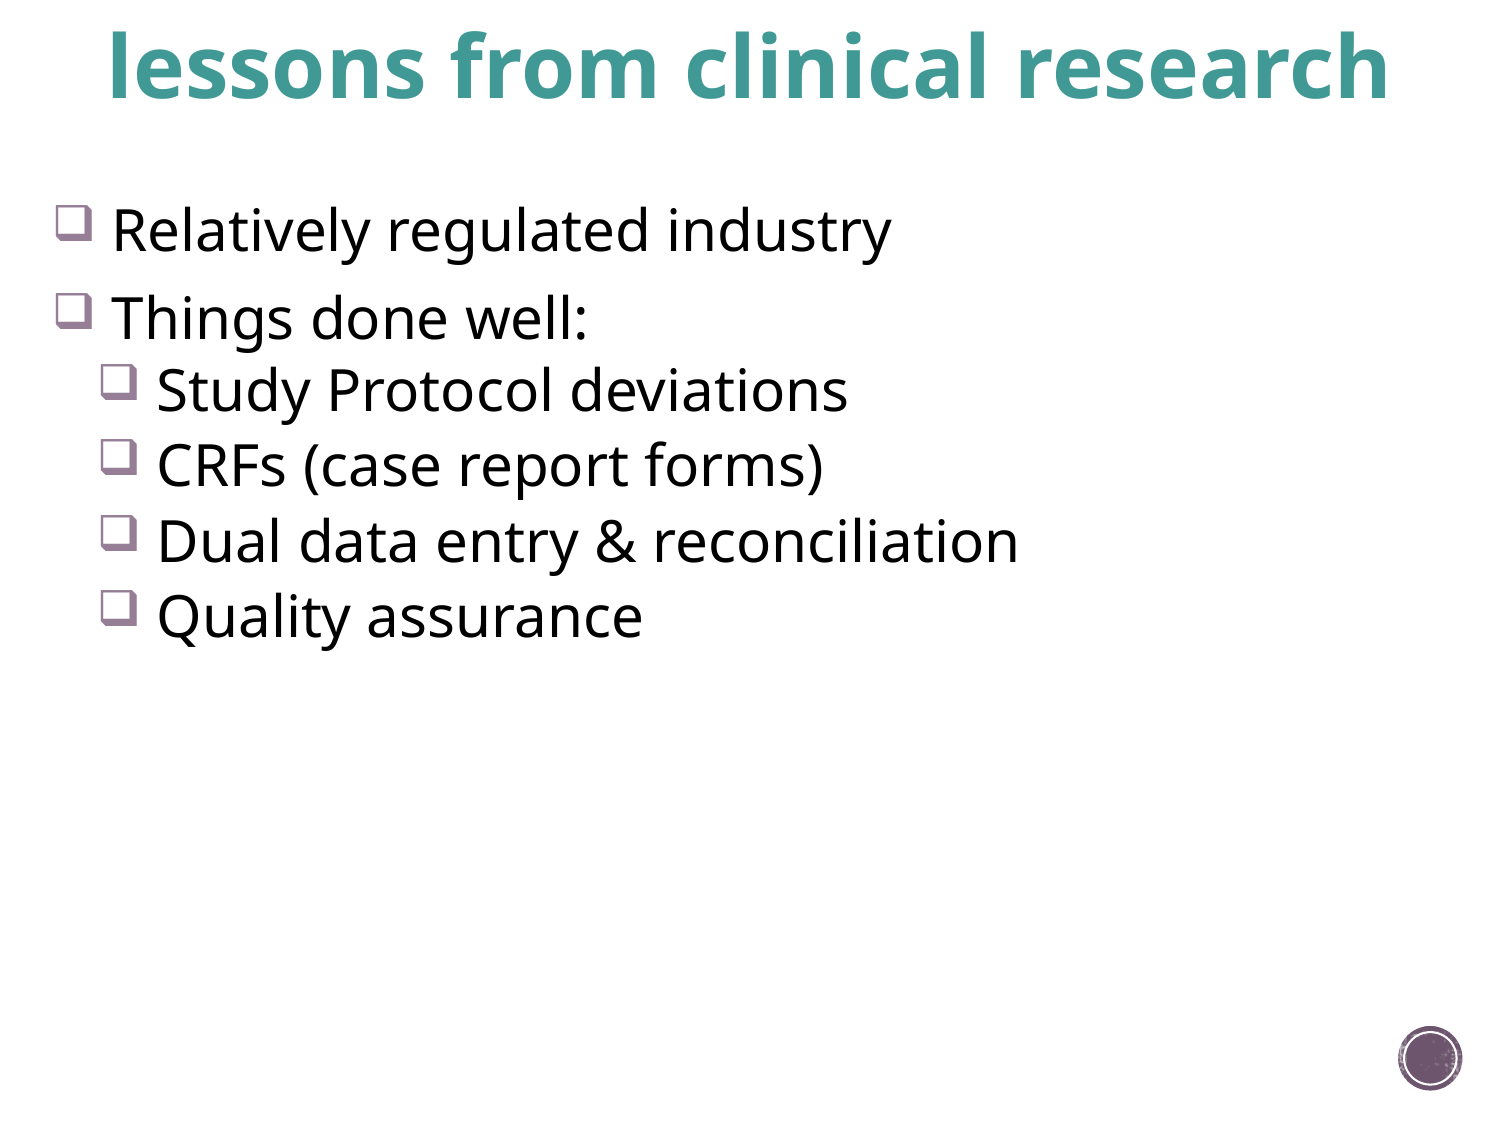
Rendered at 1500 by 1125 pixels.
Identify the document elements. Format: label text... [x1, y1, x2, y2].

list Relatively regulated industry Things done well: Study Protocol deviations CRFs (case report forms) Dual data entry & reconciliation Quality assurance [36, 194, 1464, 710]
title lessons from clinical research [0, 0, 1500, 141]
